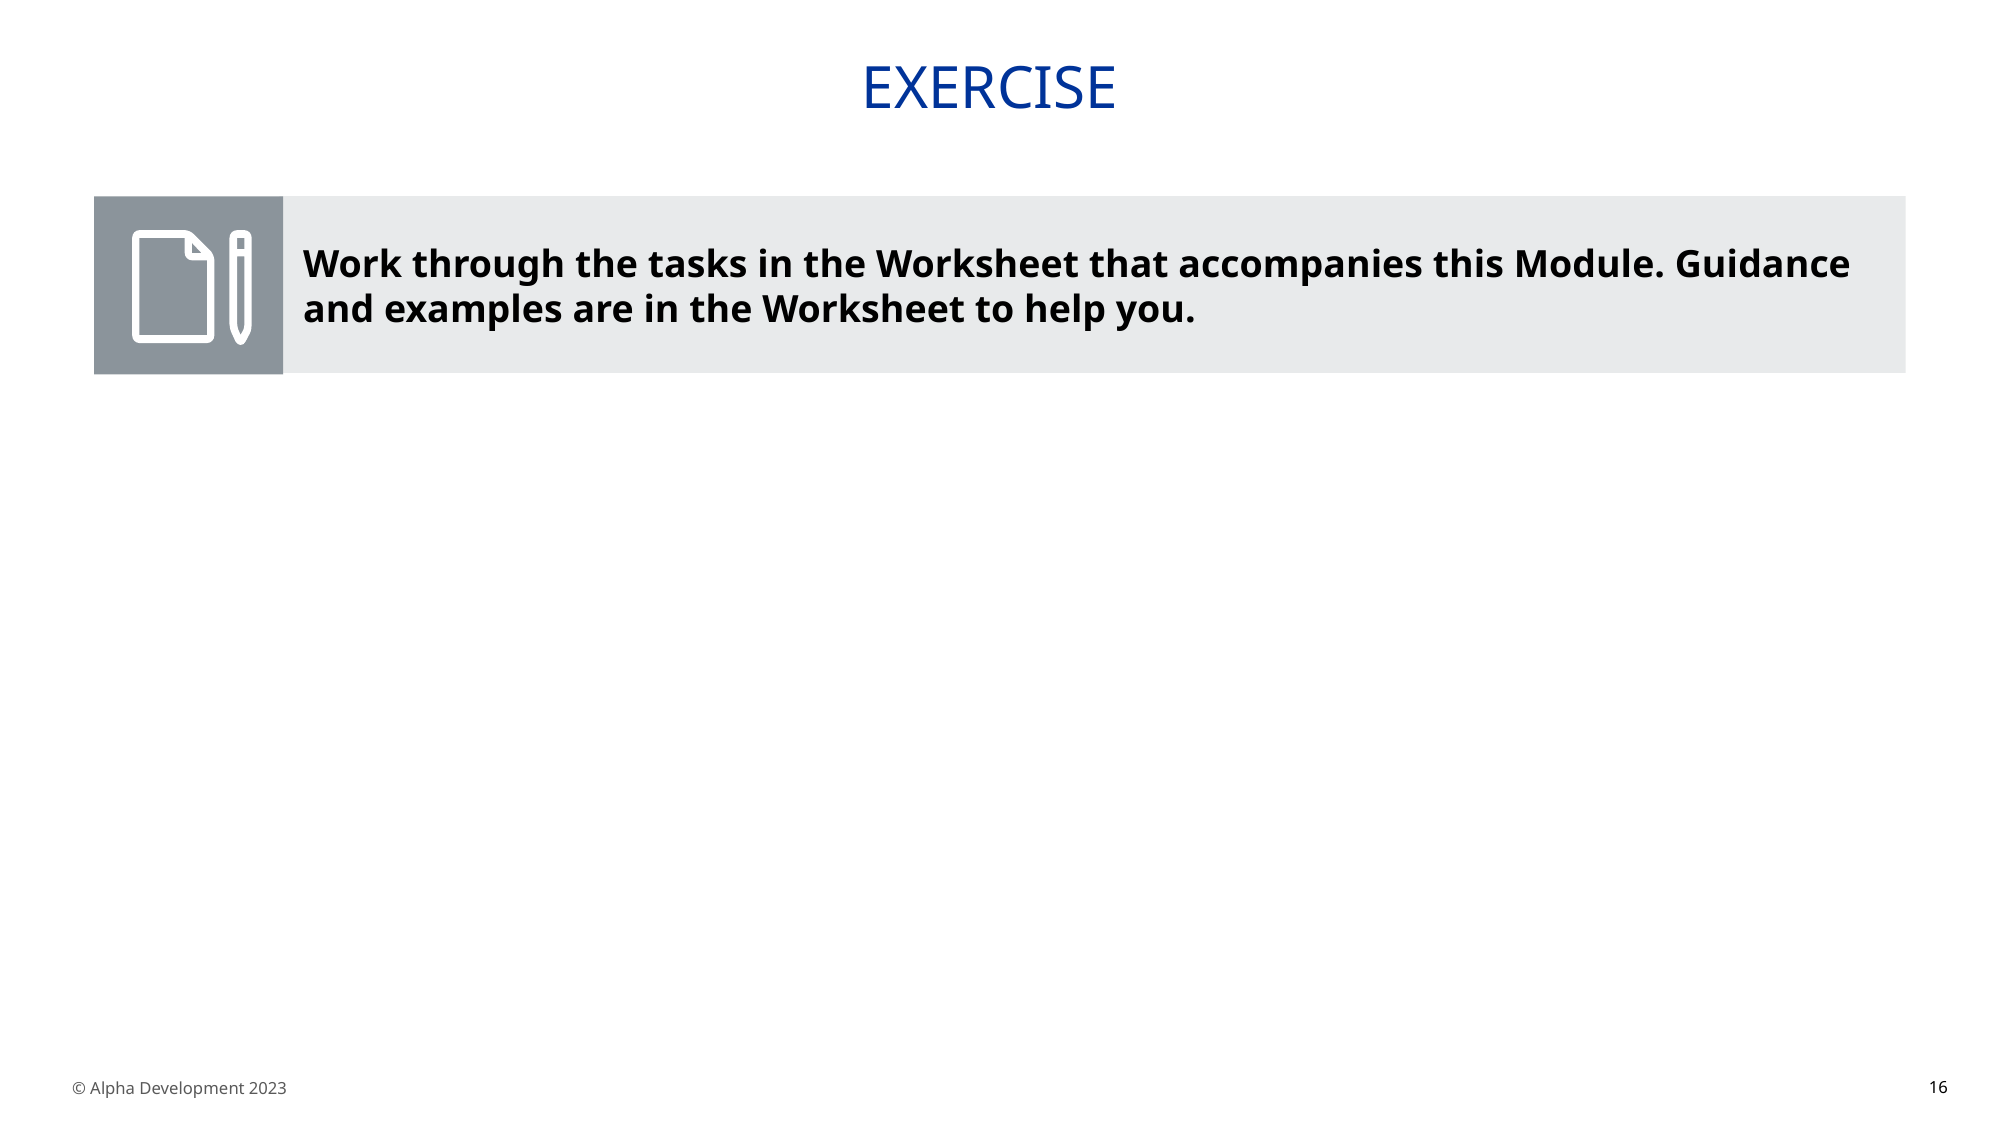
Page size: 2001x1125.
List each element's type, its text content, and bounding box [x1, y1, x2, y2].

text_box [92, 194, 285, 377]
text_box Work through the tasks in the Worksheet that accompanies this Module. Guidance and examples are in the Worksheet to help you. [285, 194, 1908, 375]
text_box [229, 230, 252, 345]
title exercise [82, 42, 1898, 138]
text_box [132, 230, 215, 344]
